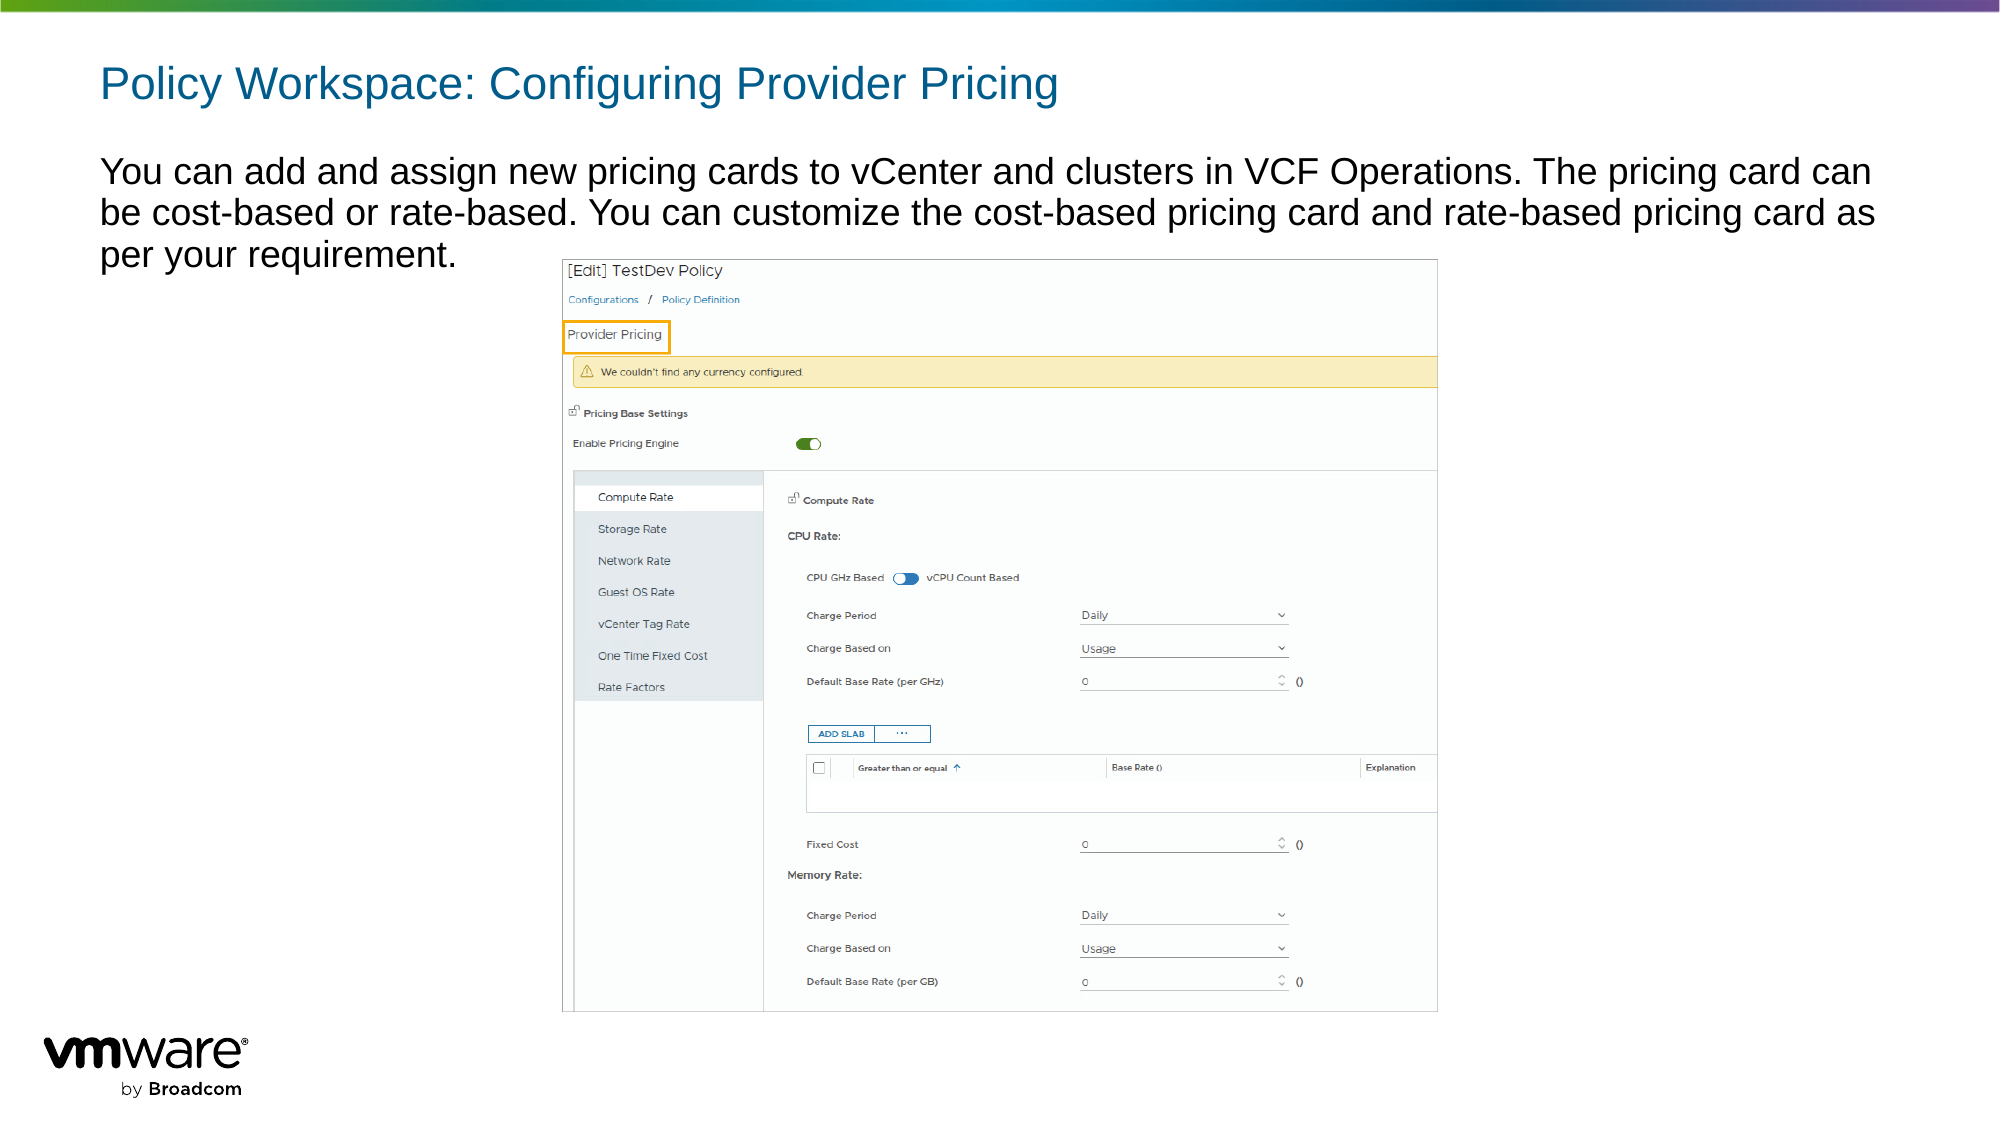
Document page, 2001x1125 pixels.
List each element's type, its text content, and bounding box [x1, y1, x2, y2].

picture [0, 0, 2000, 30]
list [562, 259, 1438, 1012]
title Policy Workspace: Configuring Provider Pricing [99, 54, 1900, 113]
list You can add and assign new pricing cards to vCenter and clusters in VCF Operations. The pricing card can be cost-based or rate-based. You can customize the cost-based pricing card and rate-based pricing card as per your requirement. [99, 149, 1900, 247]
